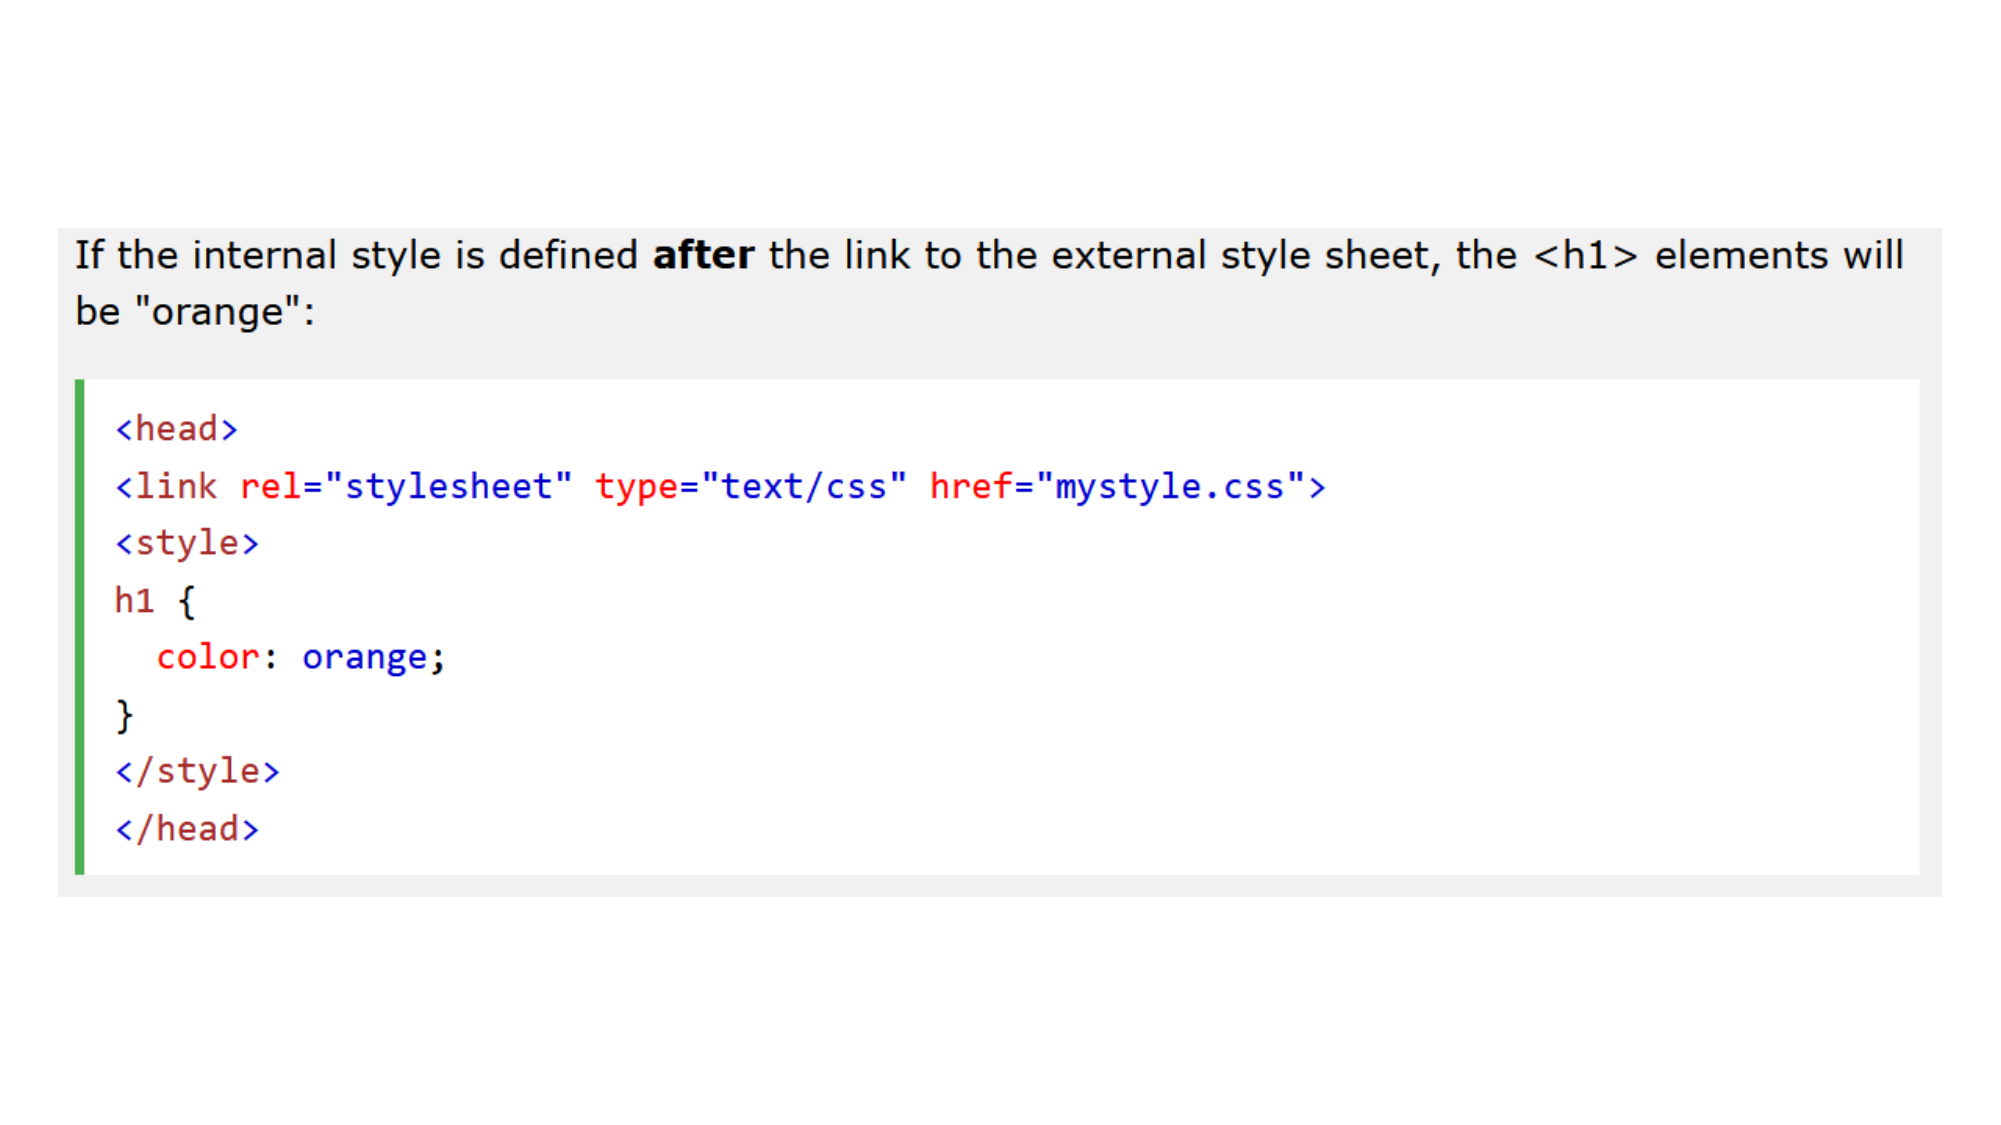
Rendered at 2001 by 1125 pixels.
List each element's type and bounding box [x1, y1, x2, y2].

picture [58, 227, 1942, 897]
